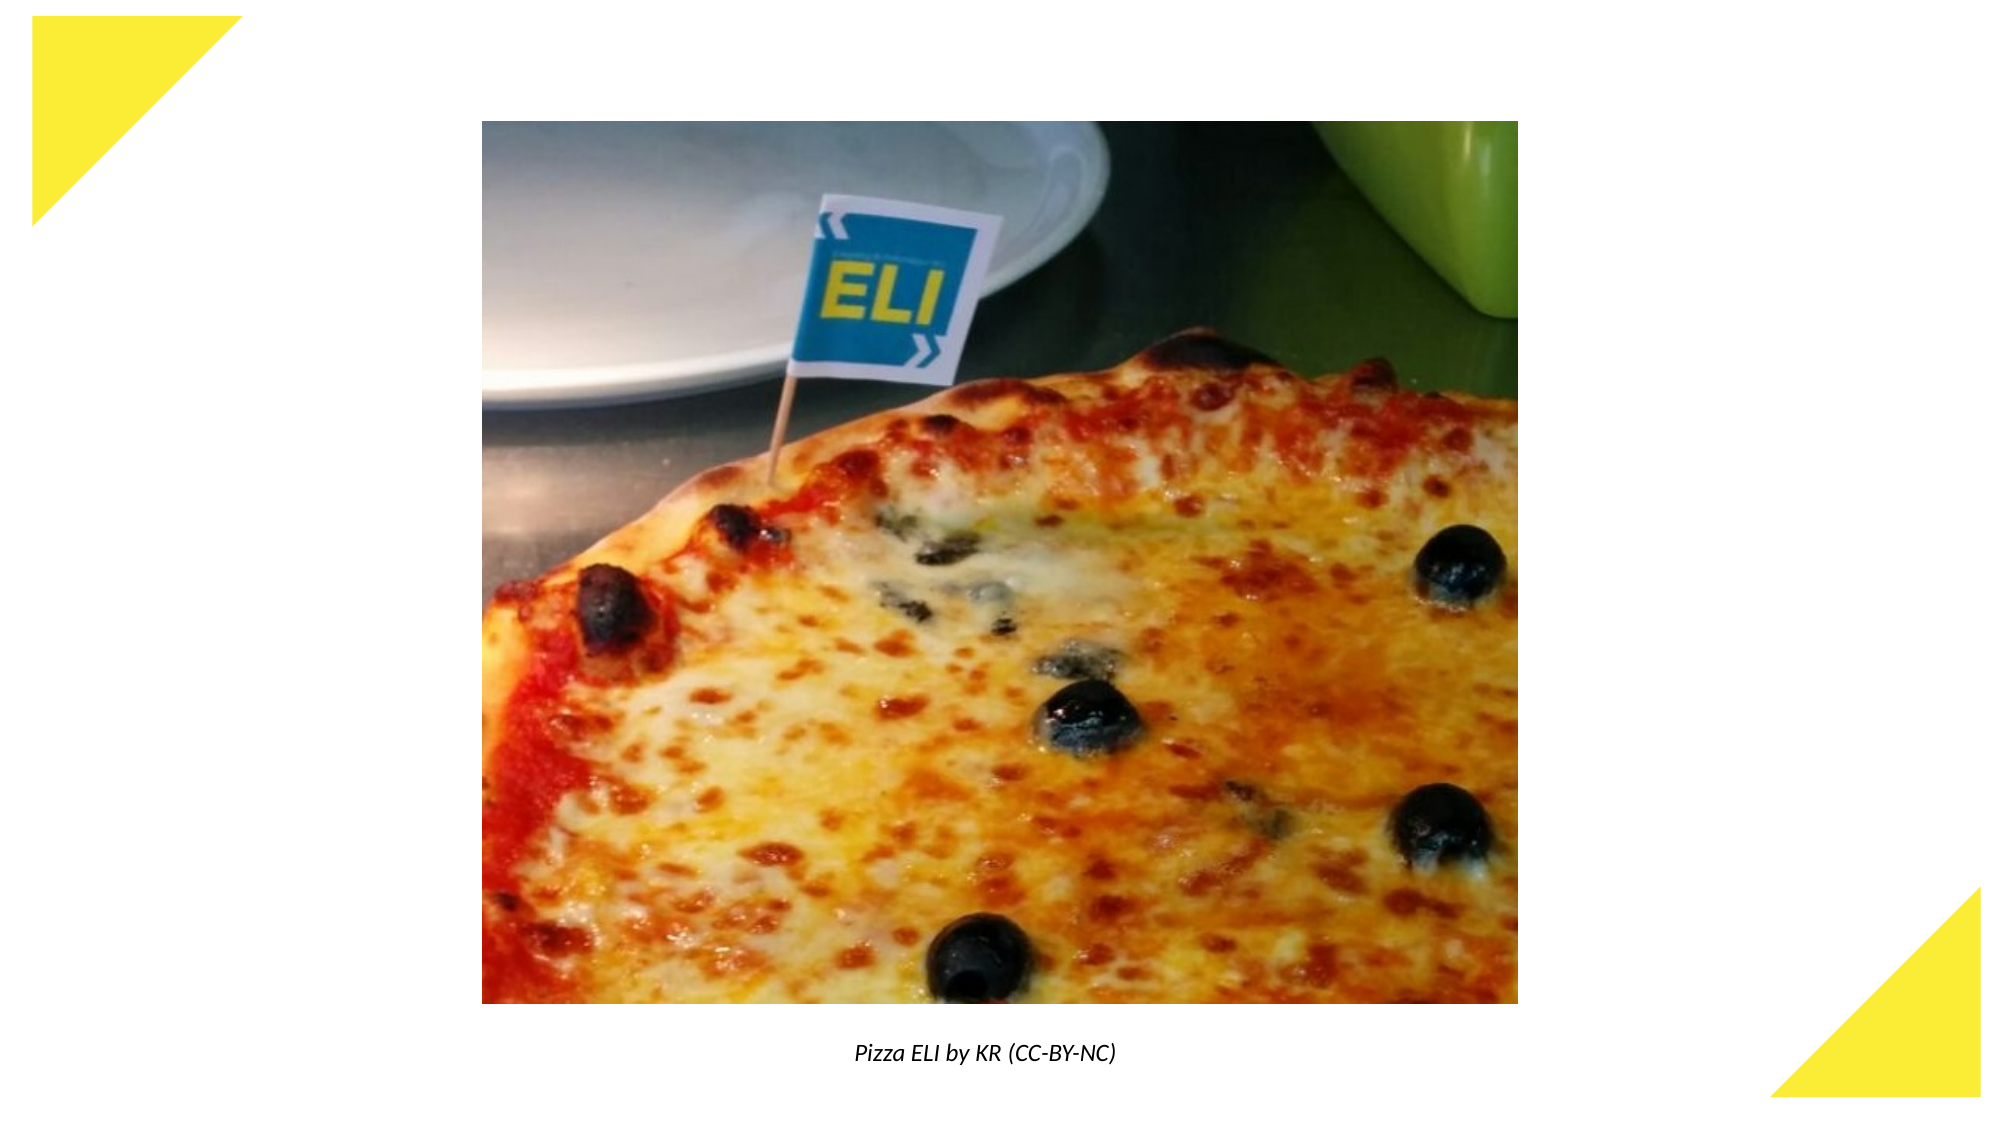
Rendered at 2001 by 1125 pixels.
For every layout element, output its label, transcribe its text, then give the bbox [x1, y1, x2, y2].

text_box [1768, 885, 1982, 1098]
picture [482, 121, 1518, 1004]
text_box Pizza ELI by KR (CC-BY-NC) [839, 1029, 1452, 1074]
text_box [31, 15, 244, 228]
